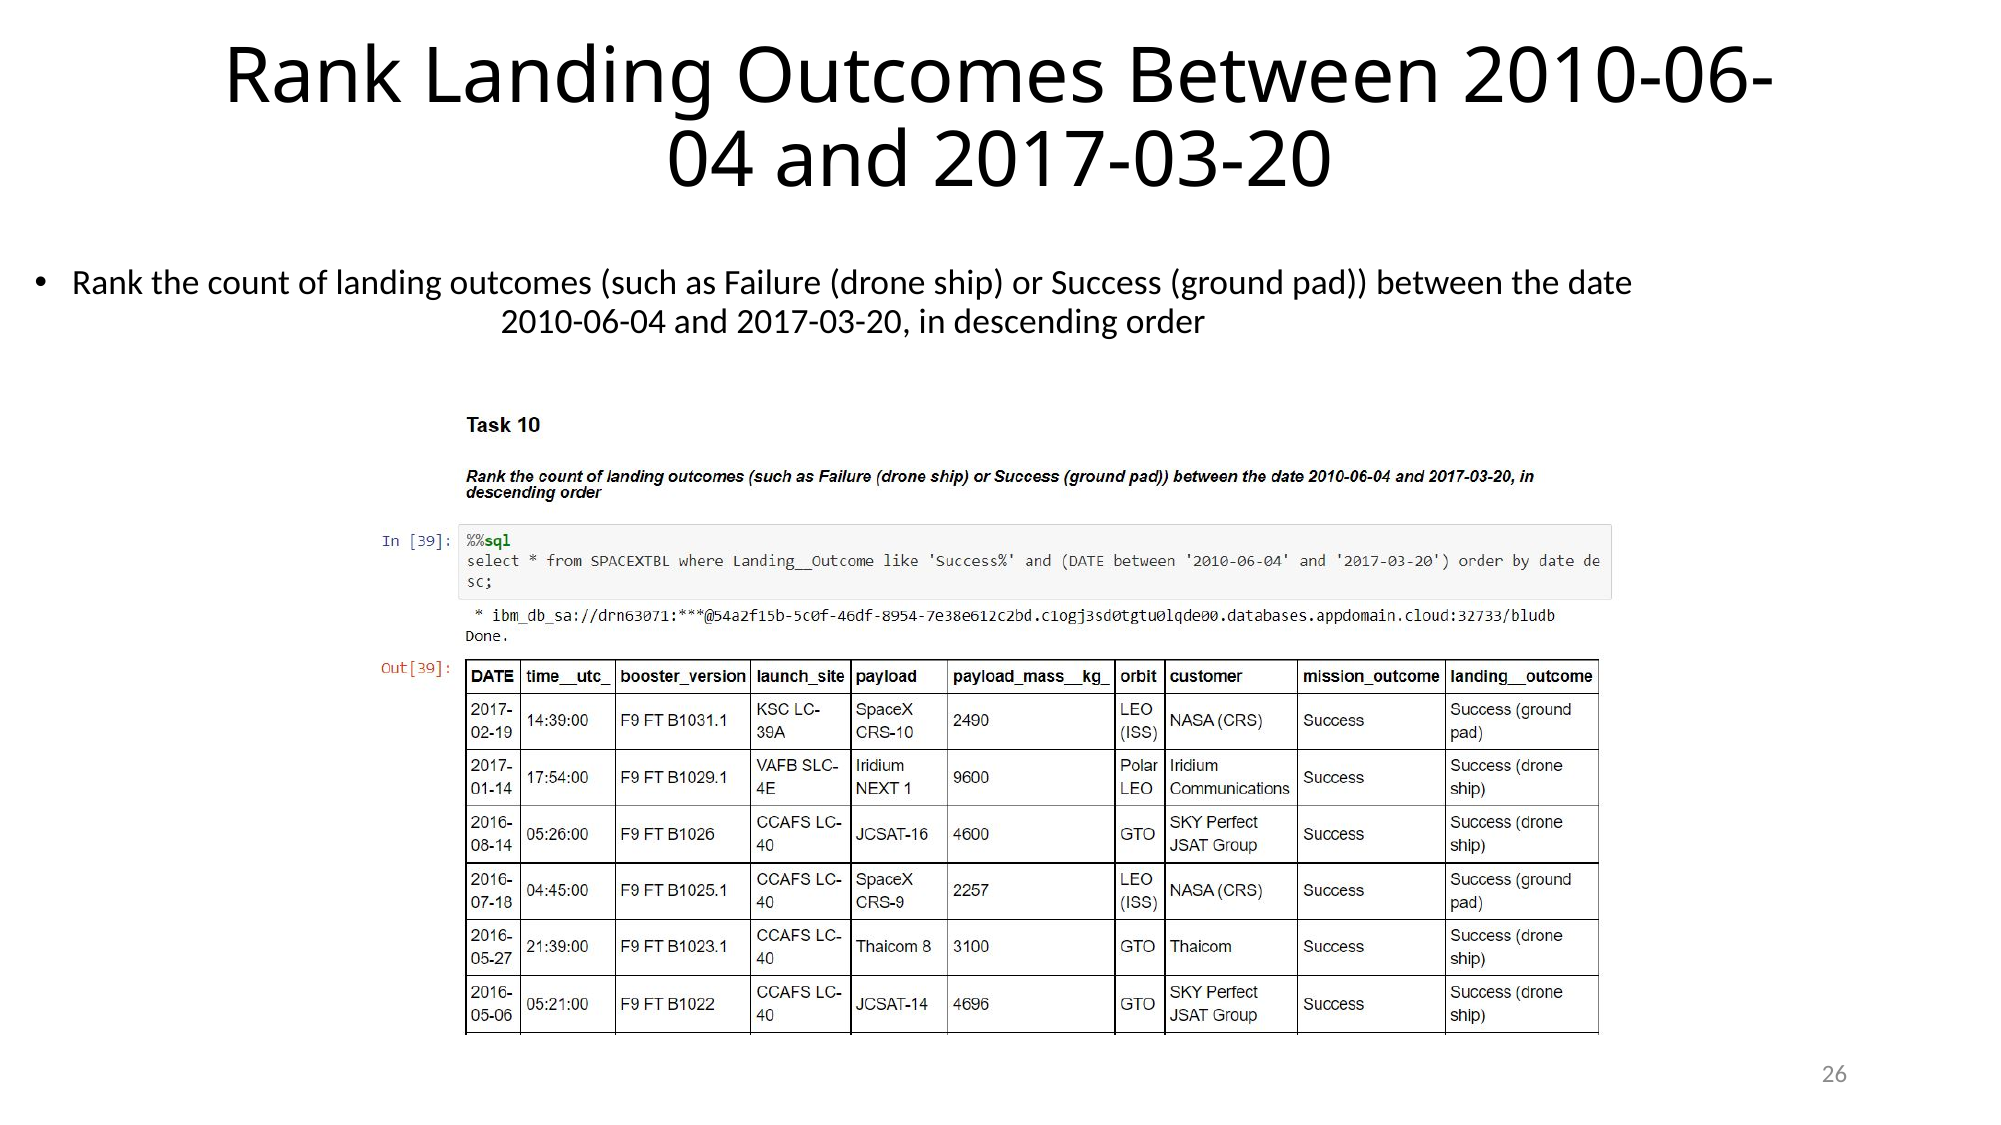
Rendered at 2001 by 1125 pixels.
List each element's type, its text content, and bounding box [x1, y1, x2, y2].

list Rank the count of landing outcomes (such as Failure (drone ship) or Success (ground pad)) between the date 2010-06-04 and 2017-03-20, in descending order [0, 239, 1670, 366]
picture [366, 394, 1633, 1035]
slide_number 26 [1412, 1042, 1863, 1103]
text_box Rank Landing Outcomes Between 2010-06-04 and 2017-03-20 [165, 28, 1835, 211]
